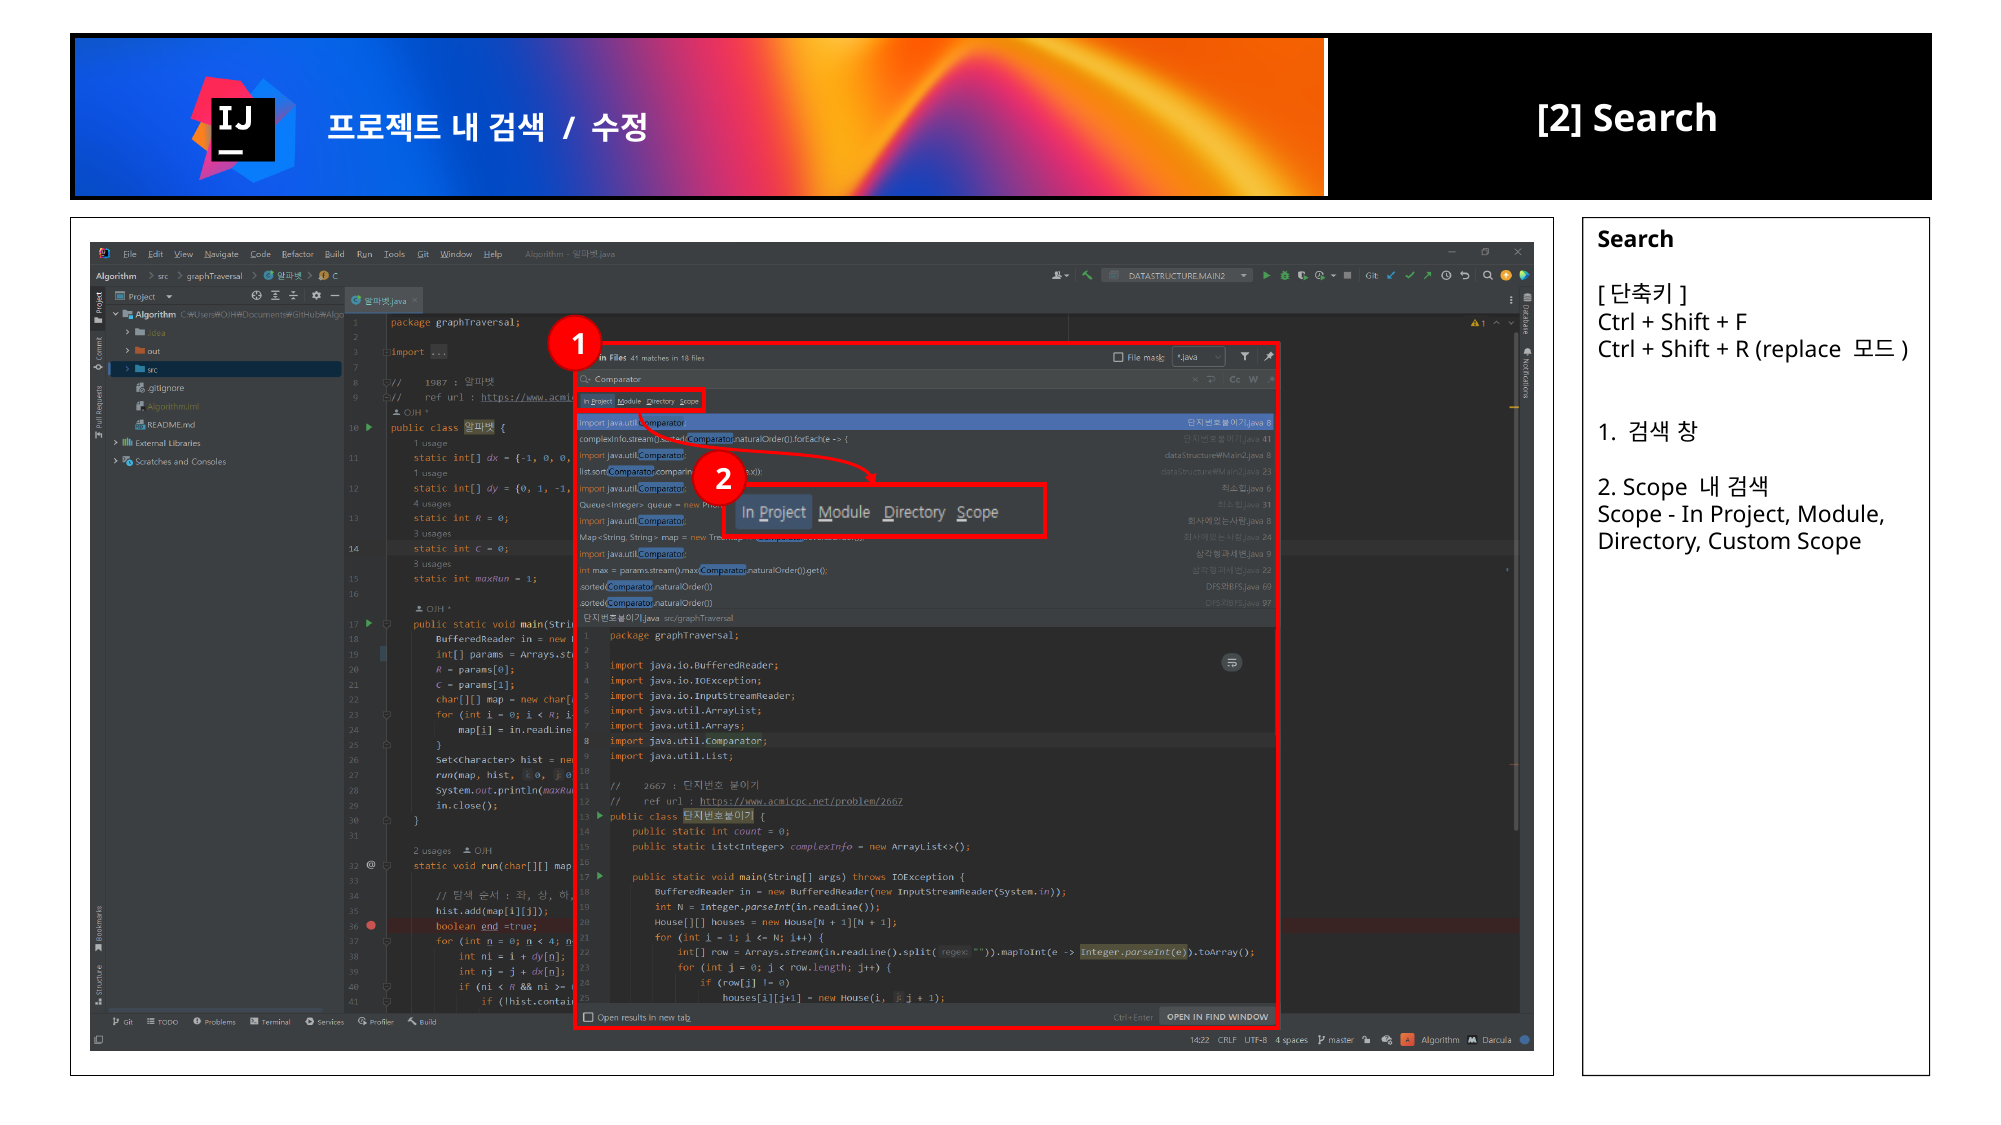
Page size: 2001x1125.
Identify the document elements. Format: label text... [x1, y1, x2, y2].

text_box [719, 331, 795, 567]
text_box Search [단축키] Ctrl + Shift + F Ctrl + Shift + R (replace 모드) 1. 검색 창 2. Scope 내 검색 Scope - In Project, Module, Directory, Custom Scope [1582, 217, 1931, 1077]
text_box [72, 34, 1931, 199]
text_box [69, 217, 1554, 1077]
picture [90, 242, 1534, 1051]
picture [72, 35, 1324, 199]
